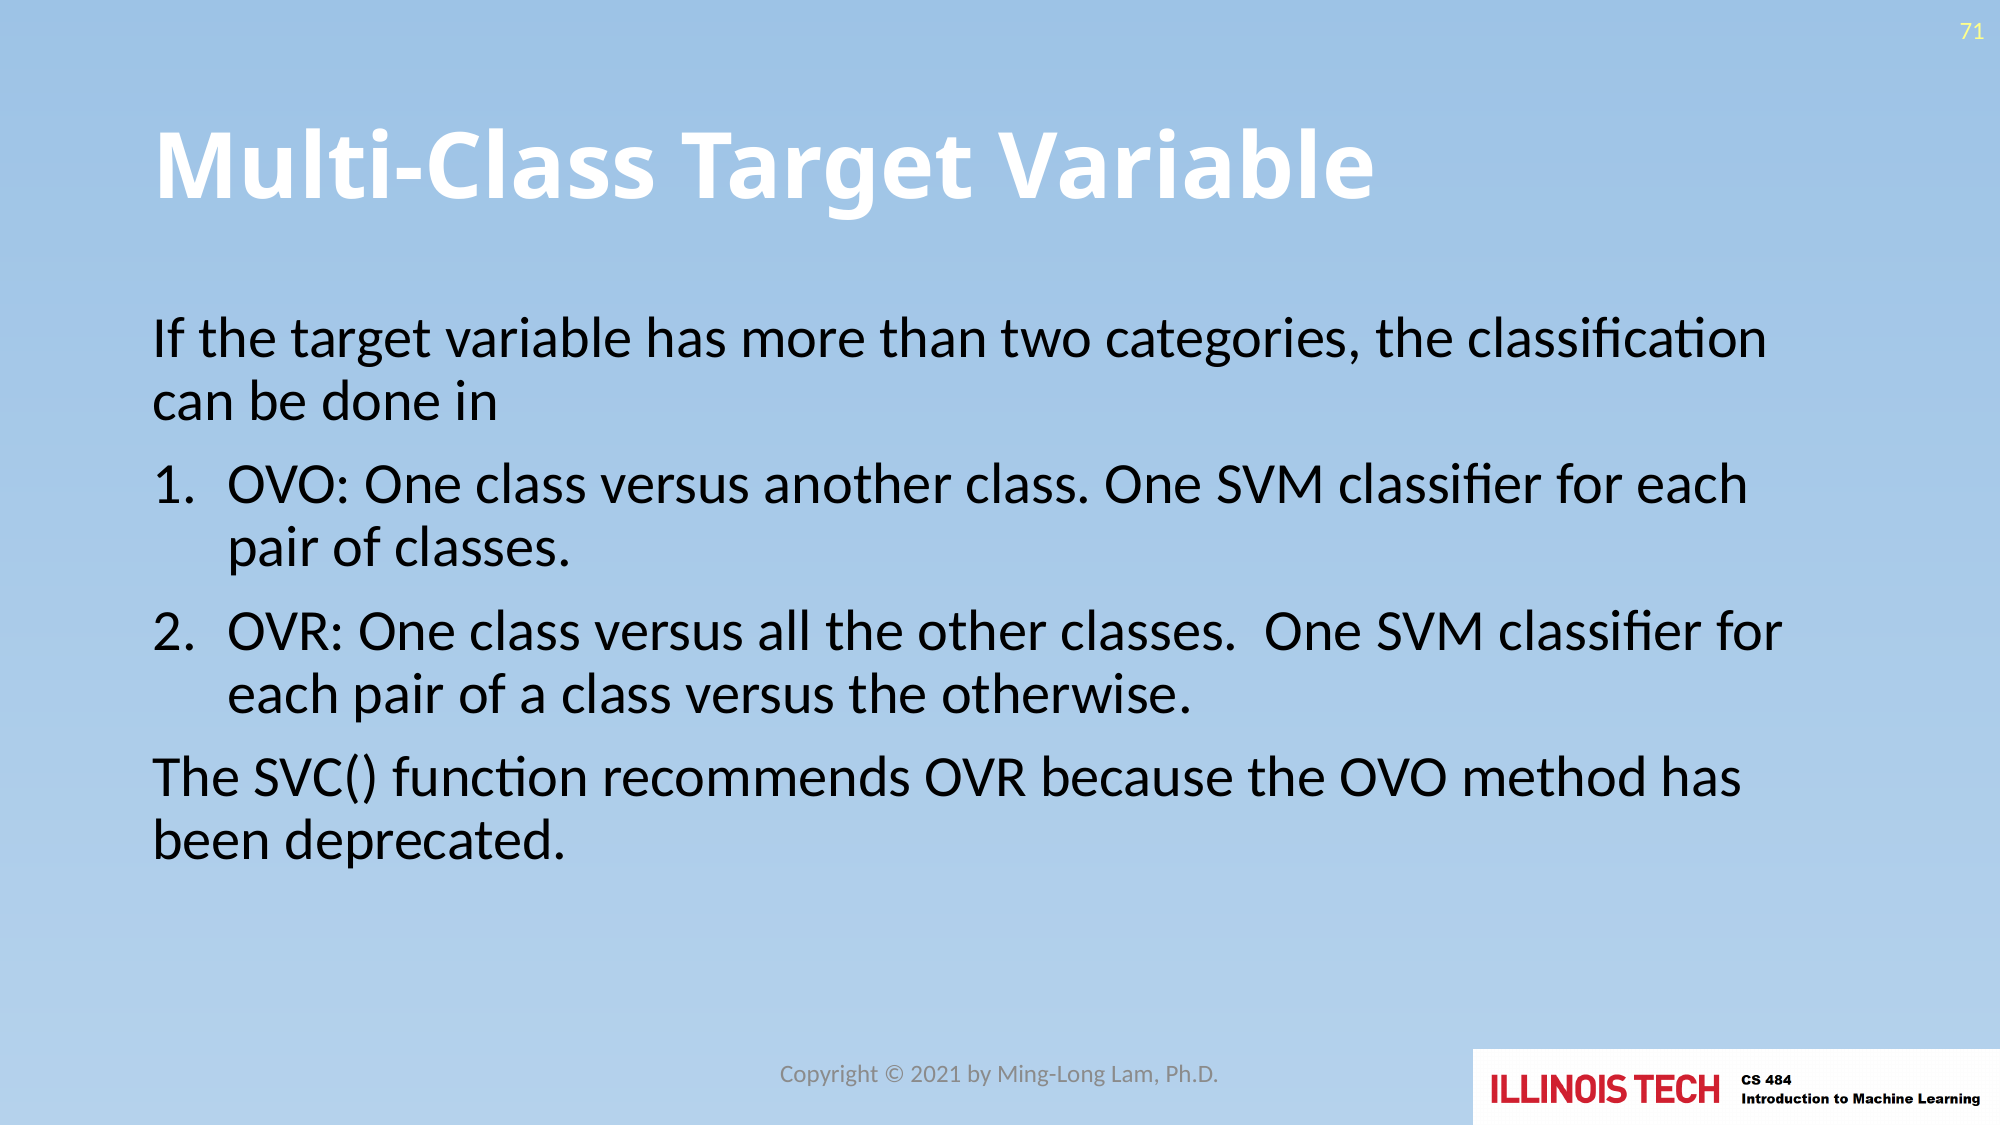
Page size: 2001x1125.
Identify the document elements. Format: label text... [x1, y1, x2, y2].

title Multi-Class Target Variable [137, 59, 1863, 278]
list If the target variable has more than two categories, the classification can be done in OVO: One class versus another class. One SVM classifier for each pair of classes. OVR: One class versus all the other classes. One SVM classifier for each pair of a class versus the otherwise. The SVC() function recommends OVR because the OVO method has been deprecated. [137, 299, 1863, 1014]
slide_number 71 [1550, 0, 2000, 60]
footer Copyright © 2021 by Ming-Long Lam, Ph.D. [662, 1042, 1338, 1103]
picture [1473, 1049, 2000, 1125]
